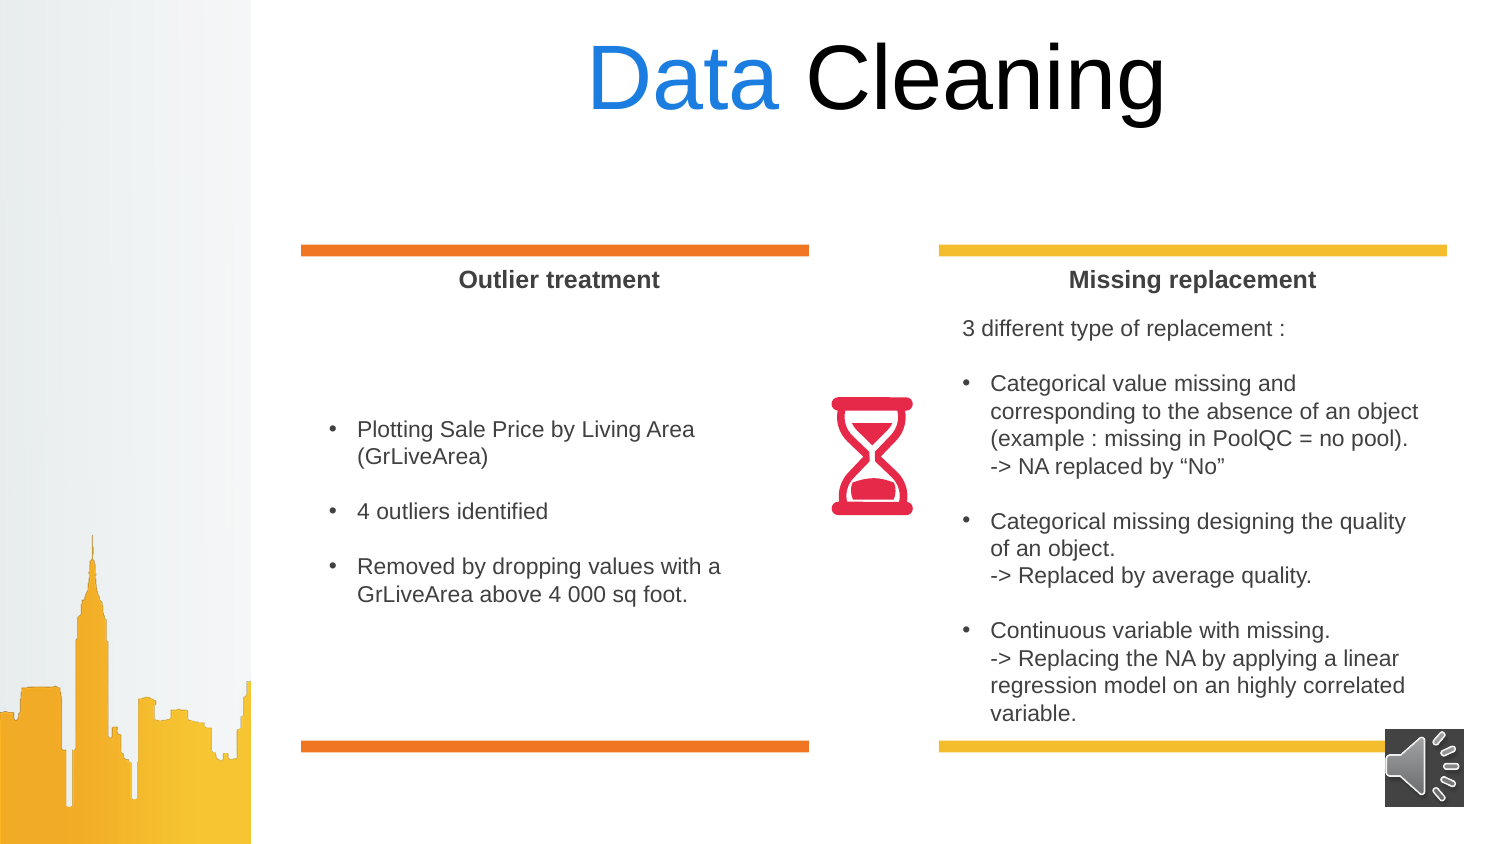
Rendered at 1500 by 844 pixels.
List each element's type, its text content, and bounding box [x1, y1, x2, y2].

picture [0, 0, 1500, 844]
title Data Cleaning [253, 0, 1500, 146]
text_box [937, 243, 1449, 258]
text_box [829, 395, 915, 518]
text_box [299, 739, 811, 755]
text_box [947, 256, 1439, 825]
text_box [937, 739, 942, 755]
text_box [299, 243, 811, 258]
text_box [313, 256, 806, 618]
